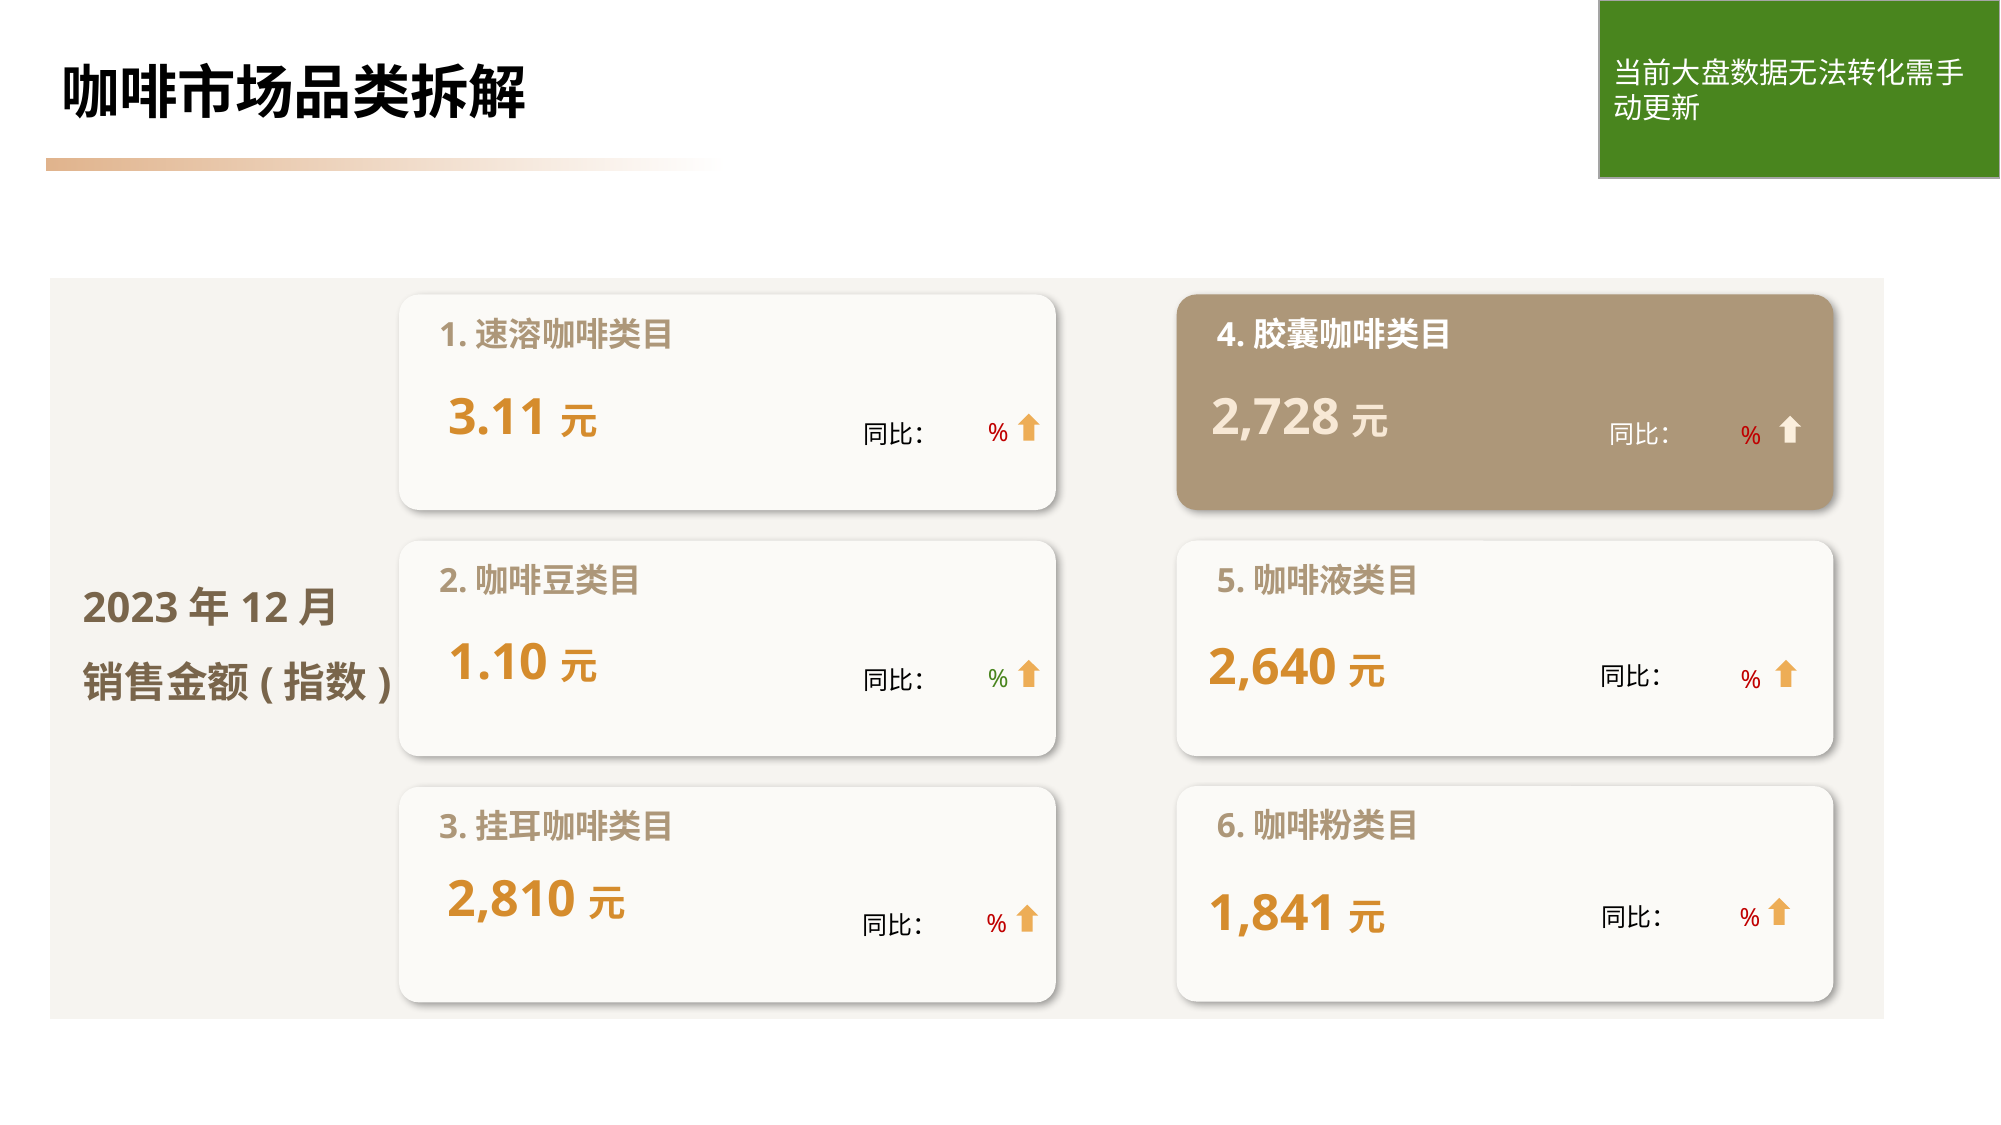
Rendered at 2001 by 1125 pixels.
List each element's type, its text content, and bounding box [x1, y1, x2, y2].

text_box 当前大盘数据无法转化需手动更新 [1598, 0, 2000, 179]
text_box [399, 294, 1056, 510]
table_header 排名 [1834, 549, 1841, 753]
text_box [1176, 785, 1834, 1002]
table_header 排名 [1056, 549, 1063, 753]
table_header 排名 [1834, 303, 1841, 507]
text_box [1176, 294, 1834, 510]
table_header 排名 [1056, 303, 1063, 507]
text_box 2023年12月 销售金额(指数) [67, 548, 399, 713]
table_header 排名 [1056, 795, 1063, 1000]
table_header 排名 [1834, 794, 1841, 999]
text_box [50, 278, 1884, 1019]
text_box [399, 540, 1056, 757]
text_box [399, 786, 1056, 1003]
title 咖啡市场品类拆解 [46, 36, 1594, 153]
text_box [1176, 540, 1834, 757]
